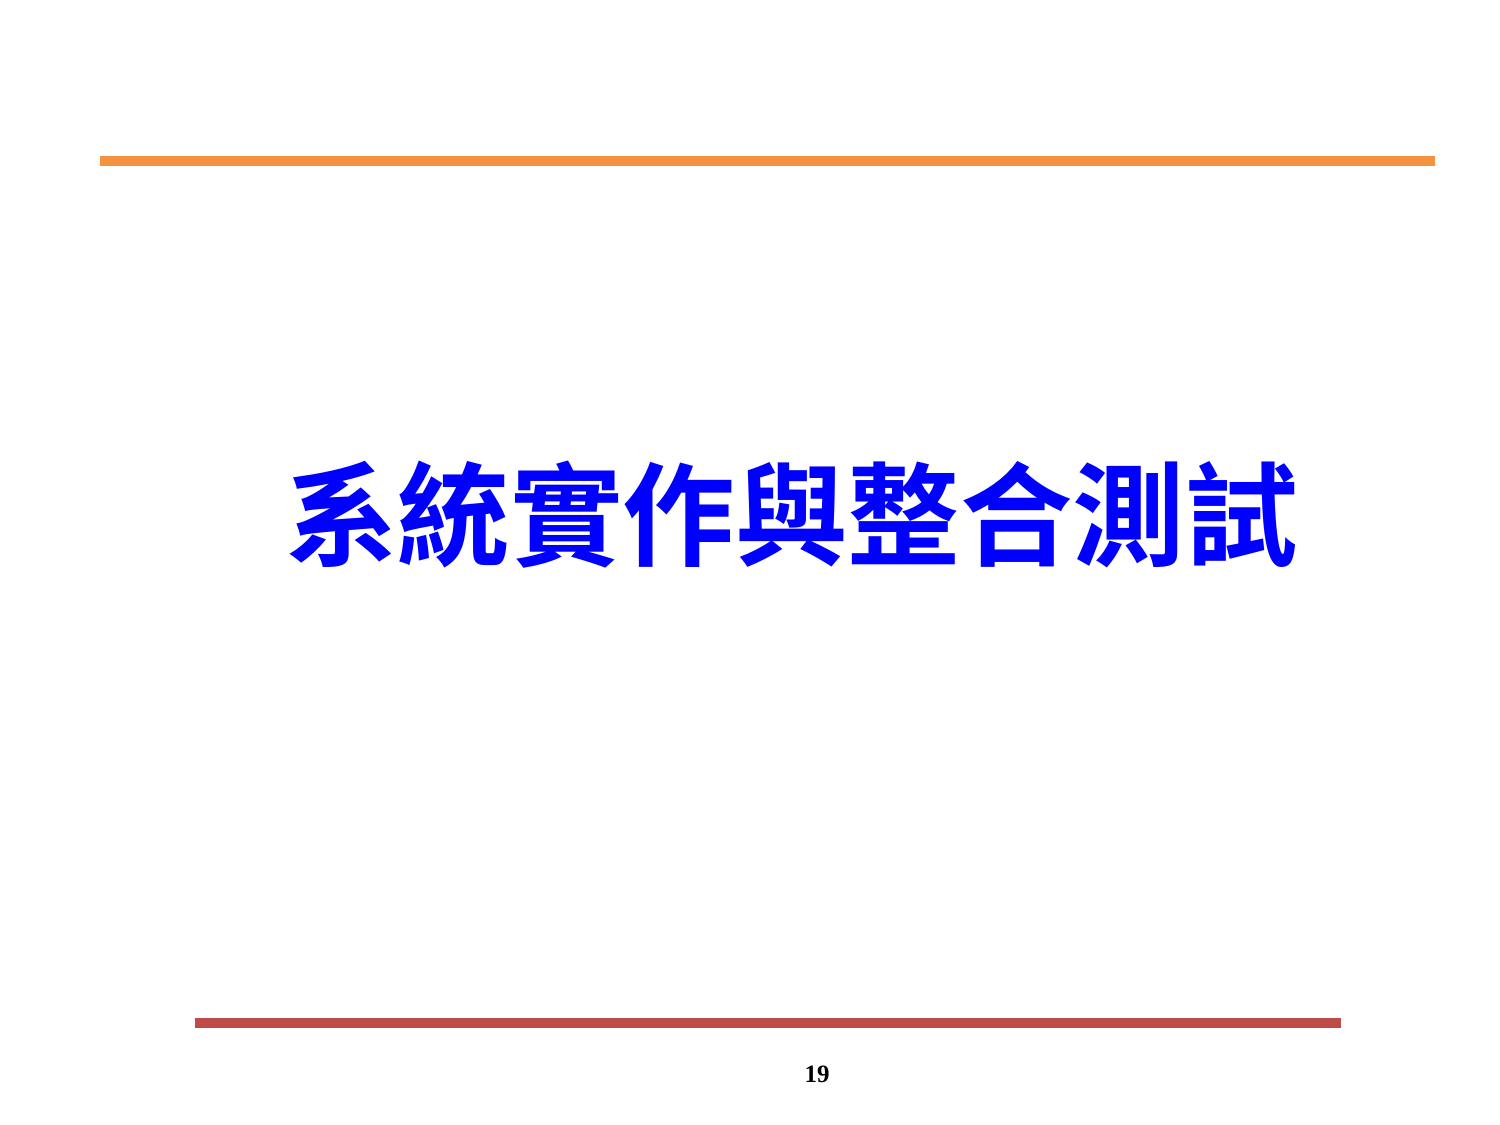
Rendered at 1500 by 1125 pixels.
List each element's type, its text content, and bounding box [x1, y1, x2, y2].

title 系統實作與整合測試 [112, 392, 1471, 634]
slide_number 19 [785, 1042, 845, 1103]
